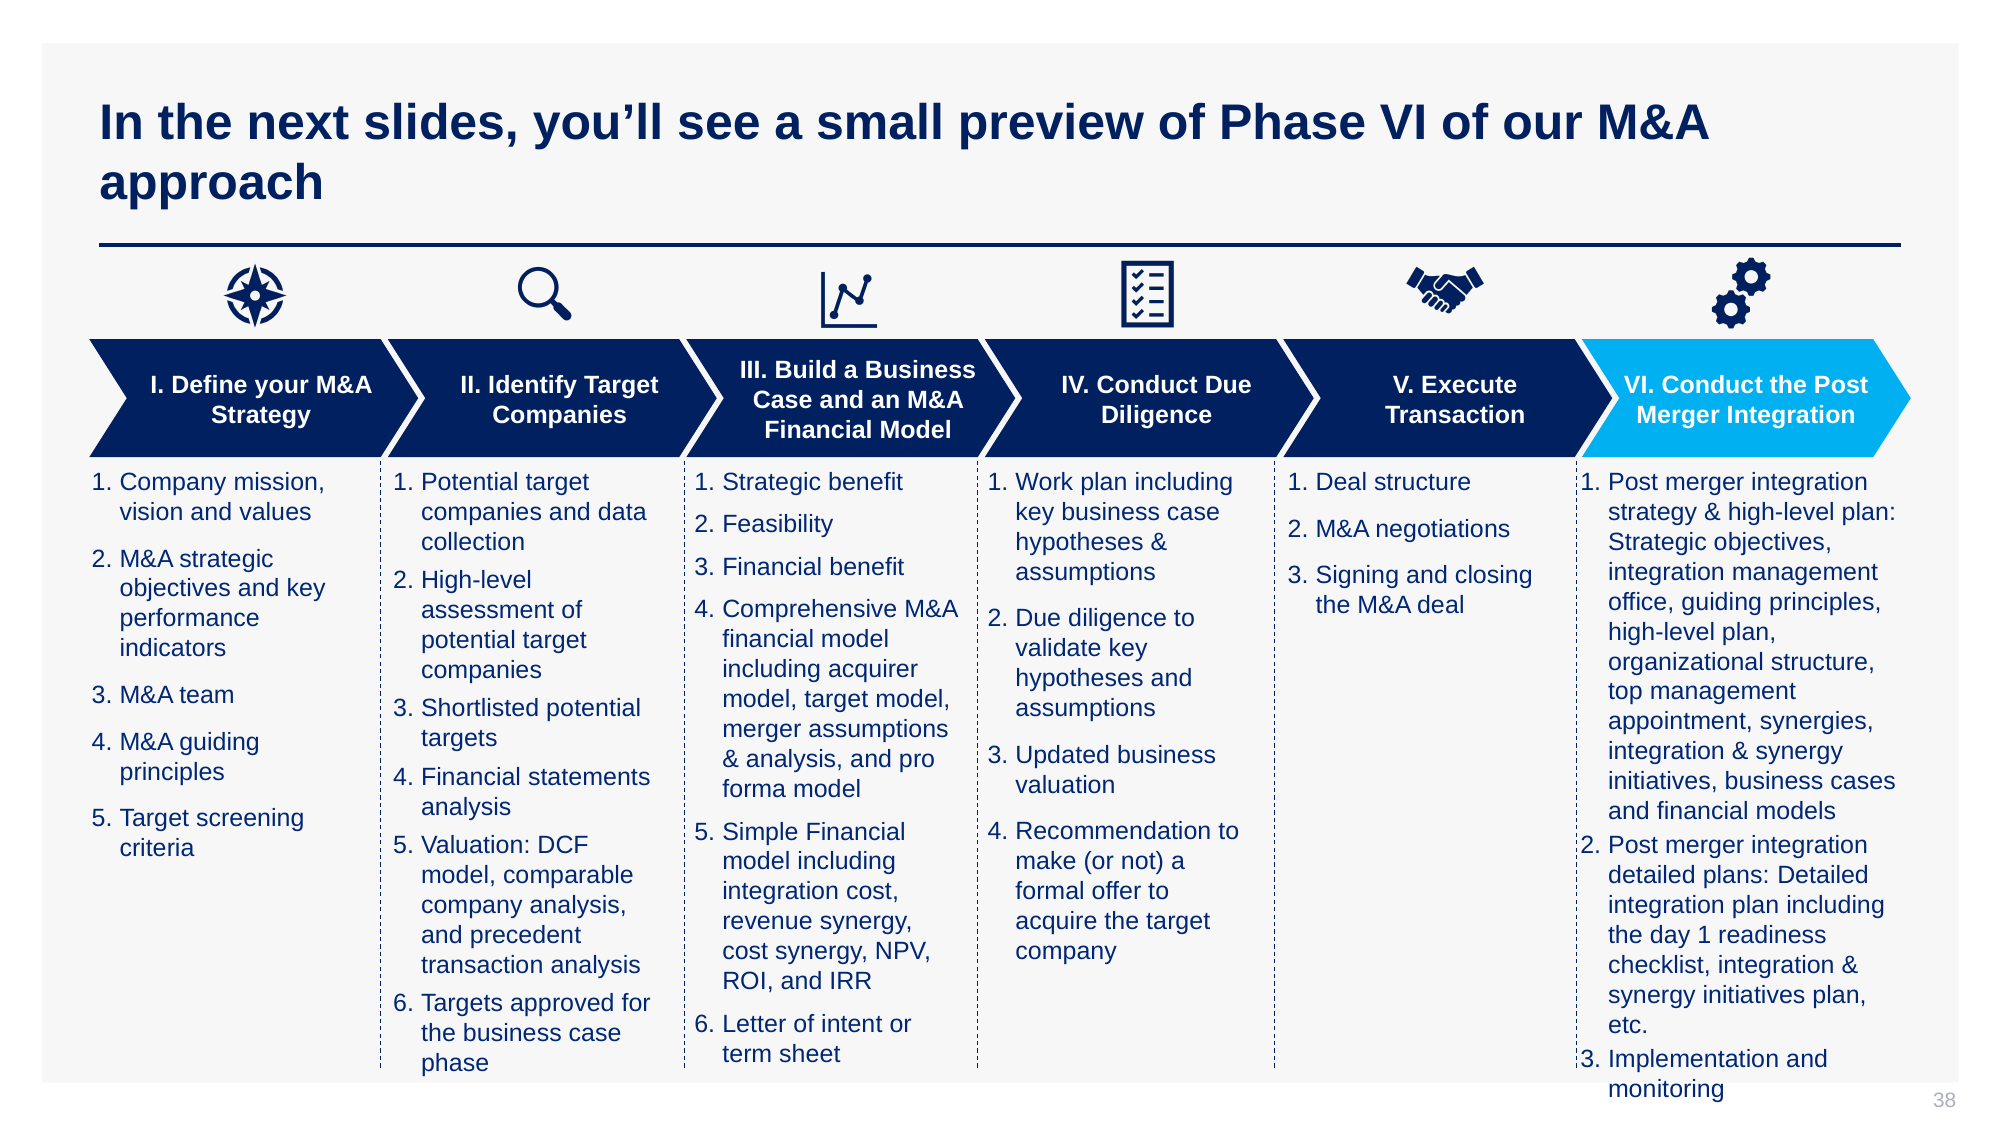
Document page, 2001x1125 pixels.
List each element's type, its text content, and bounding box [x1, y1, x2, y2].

text_box Company mission, vision and values M&A strategic objectives and key performance indicators M&A team M&A guiding principles Target screening criteria [91, 458, 373, 916]
picture [811, 261, 887, 337]
text_box Work plan including key business case hypotheses & assumptions Due diligence to validate key hypotheses and assumptions Updated business valuation Recommendation to make (or not) a formal offer to acquire the target company [987, 458, 1269, 972]
text_box Deal structure M&A negotiations Signing and closing the M&A deal [1287, 458, 1569, 626]
slide_number 38 [1506, 1088, 1957, 1119]
picture [215, 255, 295, 336]
picture [1697, 250, 1784, 336]
picture [1107, 254, 1188, 334]
text_box IV. Conduct Due Diligence [984, 339, 1314, 458]
text_box V. Execute Transaction [1283, 339, 1613, 458]
text_box Potential target companies and data collection High-level assessment of potential target companies Shortlisted potential targets Financial statements analysis Valuation: DCF model, comparable company analysis, and precedent transaction analysis Targets approved for the business case phase [393, 458, 674, 1084]
text_box II. Identify Target Companies [387, 339, 717, 458]
text_box I. Define your M&A Strategy [89, 339, 419, 458]
text_box III. Build a Business Case and an M&A Financial Model [686, 339, 1016, 458]
text_box Strategic benefit Feasibility Financial benefit Comprehensive M&A financial model including acquirer model, target model, merger assumptions & analysis, and pro forma model Simple Financial model including integration cost, revenue synergy, cost synergy, NPV, ROI, and IRR Letter of intent or term sheet [694, 458, 976, 1075]
title In the next slides, you’ll see a small preview of Phase VI of our M&A approach [84, 59, 1901, 239]
picture [1402, 247, 1488, 333]
picture [512, 261, 577, 326]
text_box Post merger integration strategy & high-level plan: Strategic objectives, integration management office, guiding principles, high-level plan, organizational structure, top management appointment, synergies, integration & synergy initiatives, business cases and financial models Post merger integration detailed plans: Detailed integration plan including the day 1 readiness checklist, integration & synergy initiatives plan, etc. Implementation and monitoring [1580, 458, 1929, 1110]
text_box VI. Conduct the Post Merger Integration [1581, 339, 1911, 458]
